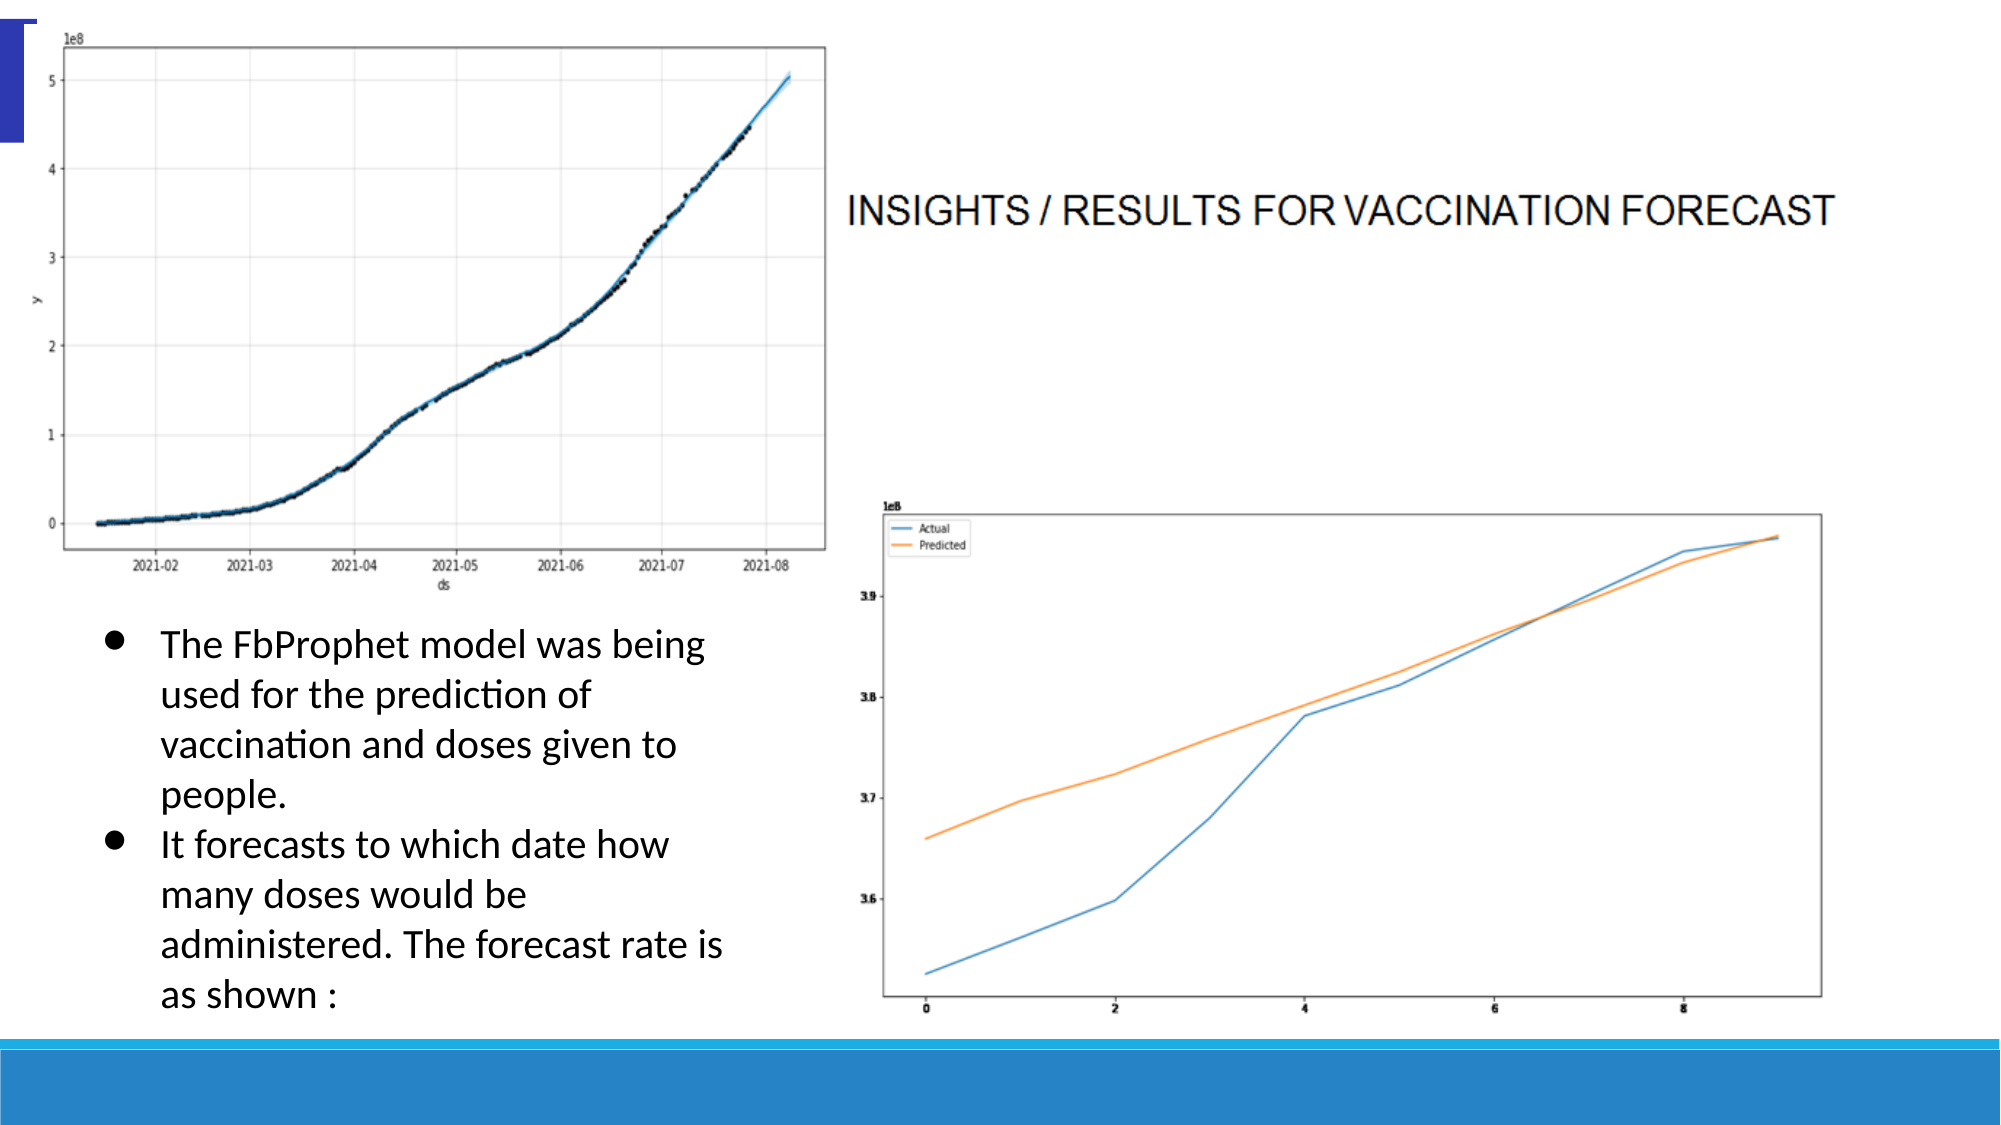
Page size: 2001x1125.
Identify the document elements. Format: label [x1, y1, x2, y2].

picture [24, 24, 1978, 1023]
